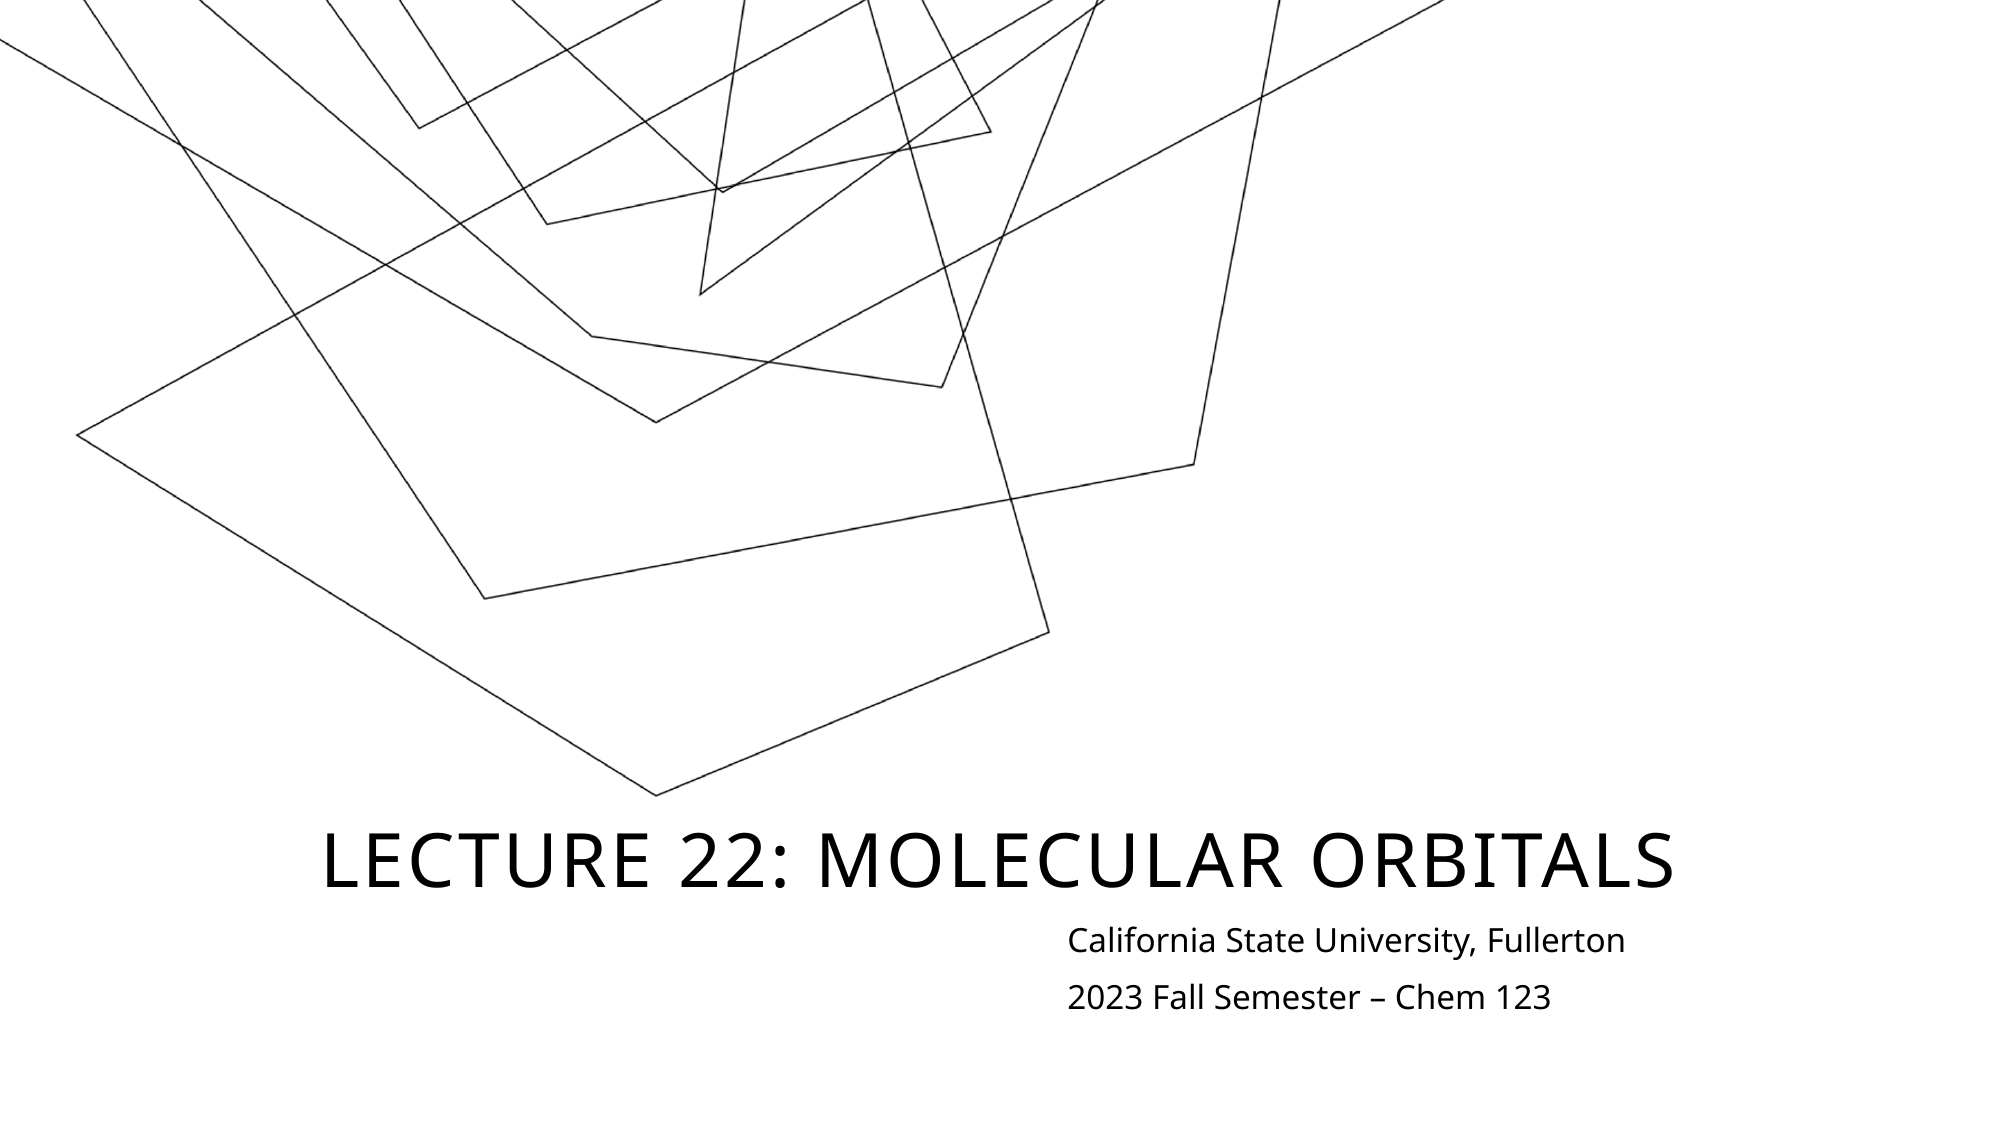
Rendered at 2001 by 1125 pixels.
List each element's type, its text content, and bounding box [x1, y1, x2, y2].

subtitle California State University, Fullerton 2023 Fall Semester – Chem 123 [1052, 916, 1864, 1044]
title Lecture 22: Molecular orbitals [305, 727, 1864, 912]
picture [0, 0, 1557, 830]
